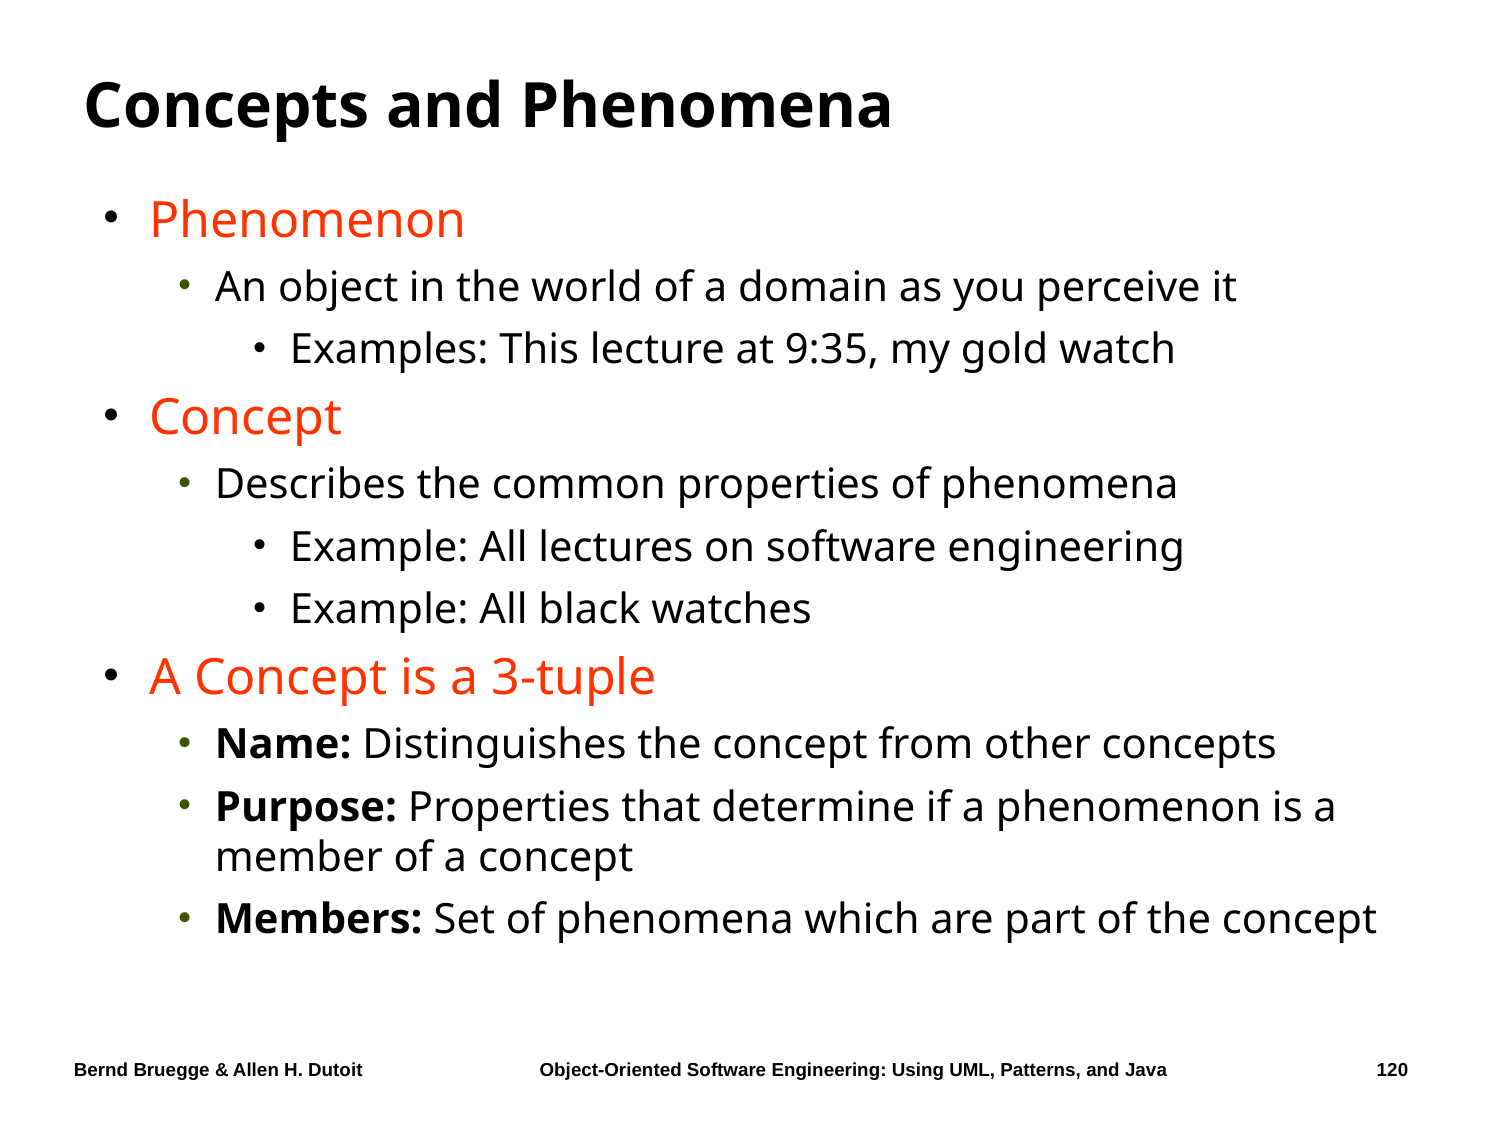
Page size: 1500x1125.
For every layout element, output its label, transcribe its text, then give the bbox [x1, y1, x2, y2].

title Concepts and Phenomena [68, 36, 1407, 179]
list Phenomenon An object in the world of a domain as you perceive it Examples: This lecture at 9:35, my gold watch Concept Describes the common properties of phenomena Example: All lectures on software engineering Example: All black watches A Concept is a 3-tuple Name: Distinguishes the concept from other concepts Purpose: Properties that determine if a phenomenon is a member of a concept Members: Set of phenomena which are part of the concept [87, 179, 1442, 1049]
